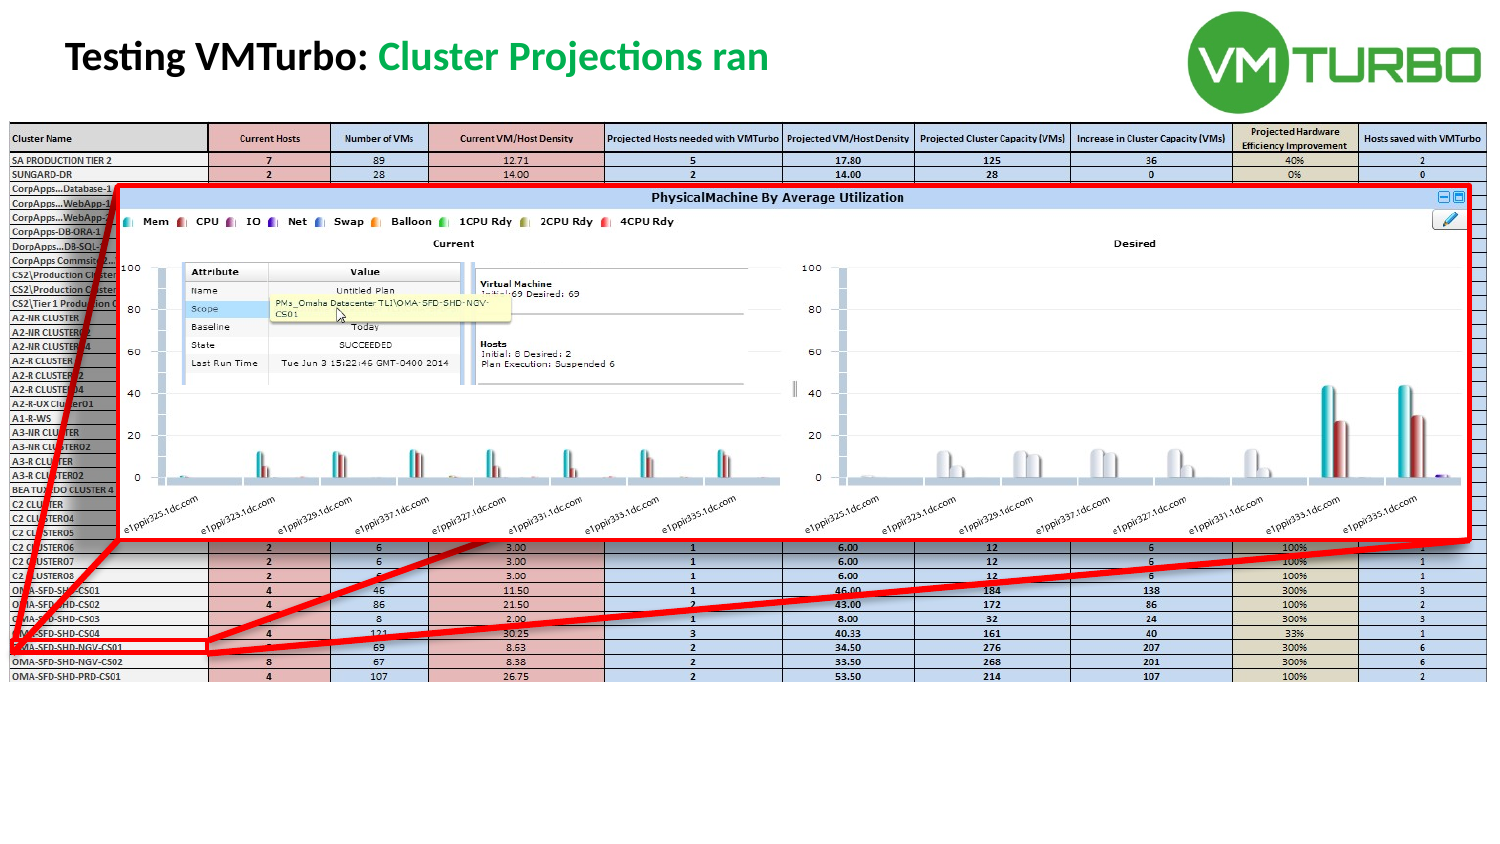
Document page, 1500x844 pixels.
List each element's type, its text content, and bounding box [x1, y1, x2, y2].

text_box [14, 185, 118, 538]
text_box Testing VMTurbo: Cluster Projections ran [50, 21, 1063, 120]
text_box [12, 539, 119, 654]
picture [9, 9, 1488, 682]
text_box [206, 539, 1470, 654]
